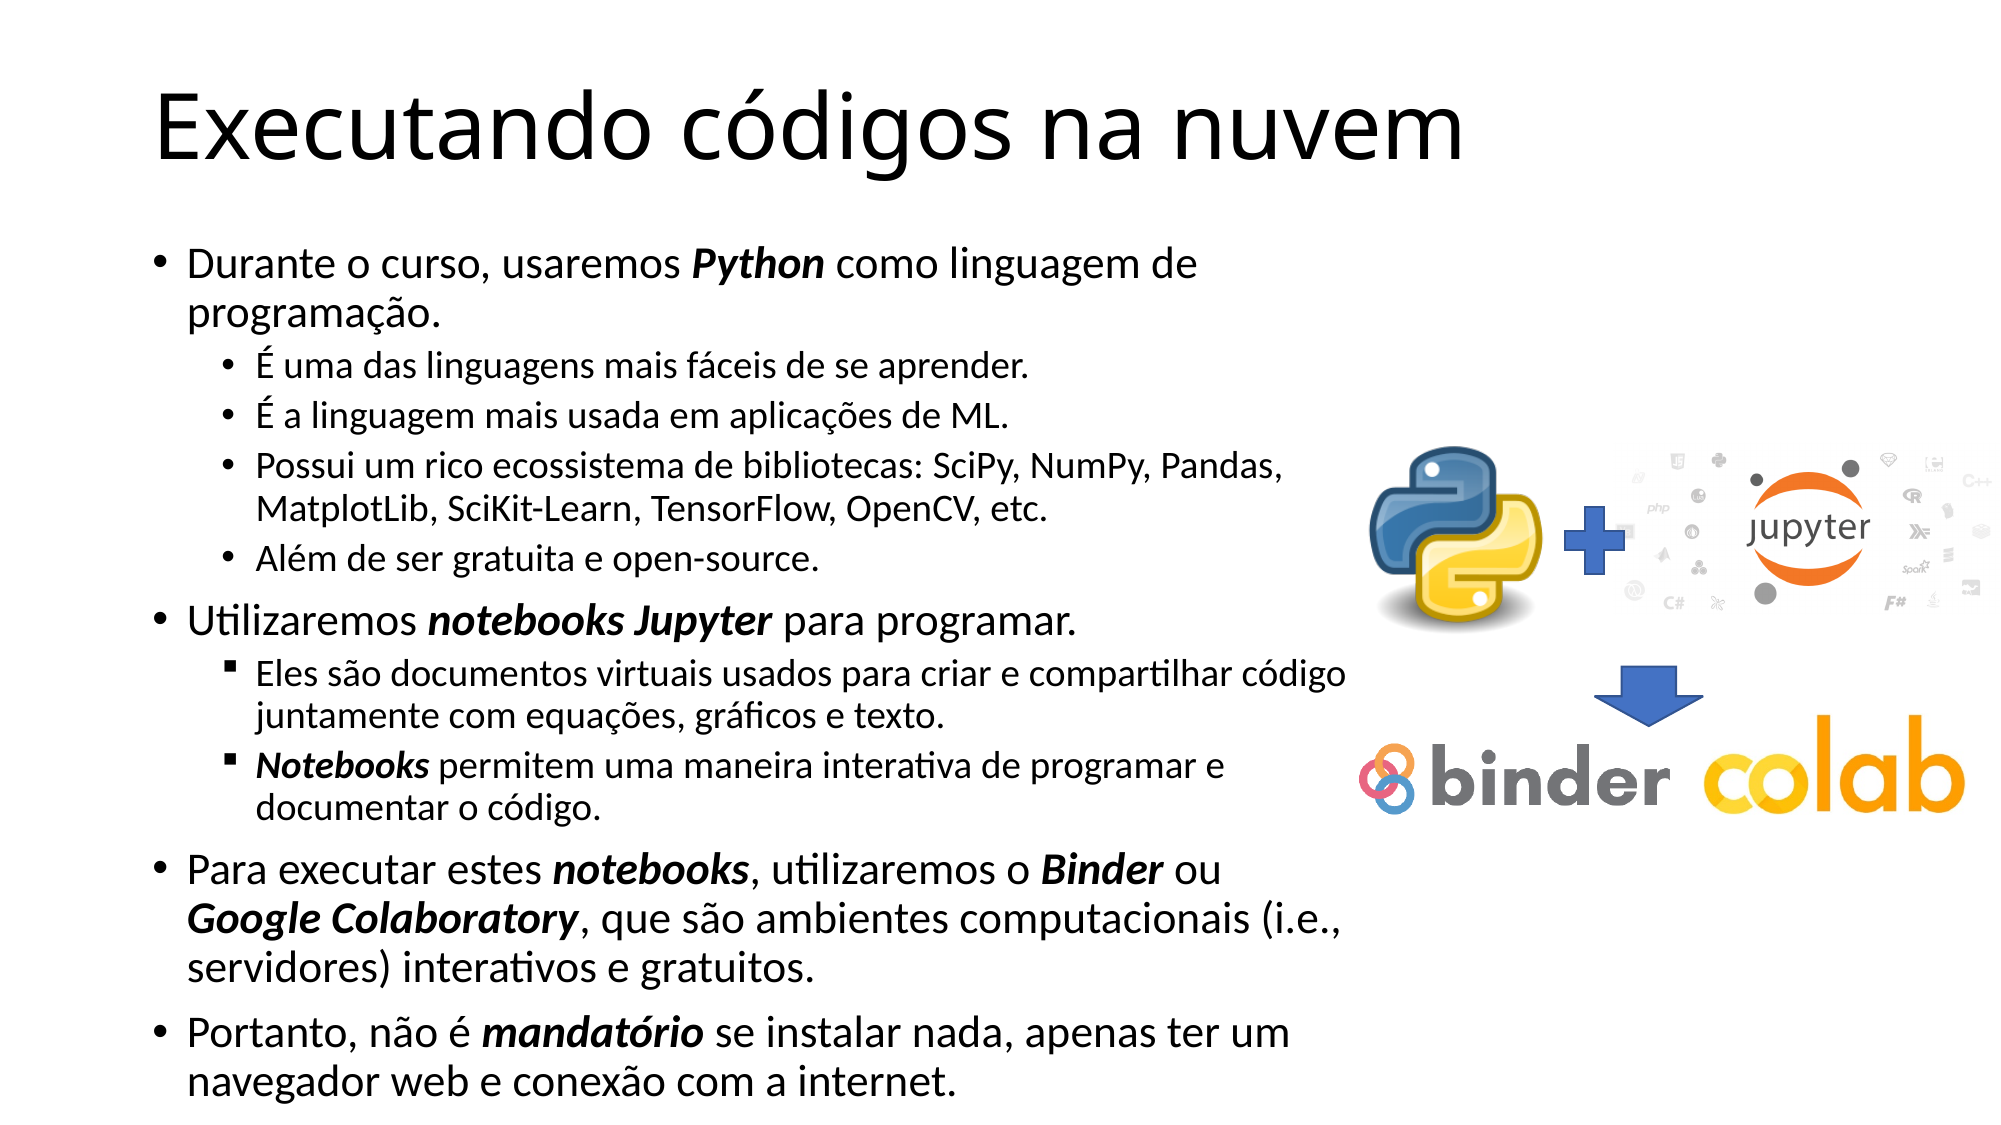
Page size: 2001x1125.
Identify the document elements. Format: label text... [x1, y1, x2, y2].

text_box [1594, 665, 1704, 728]
list Durante o curso, usaremos Python como linguagem de programação. É uma das linguagens mais fáceis de se aprender. É a linguagem mais usada em aplicações de ML. Possui um rico ecossistema de bibliotecas: SciPy, NumPy, Pandas, MatplotLib, SciKit-Learn, TensorFlow, OpenCV, etc. Além de ser gratuita e open-source. Utilizaremos notebooks Jupyter para programar. Eles são documentos virtuais usados para criar e compartilhar código juntamente com equações, gráficos e texto. Notebooks permitem uma maneira interativa de programar e documentar o código. Para executar estes notebooks, utilizaremos o Binder ou Google Colaboratory, que são ambientes computacionais (i.e., servidores) interativos e gratuitos. Portanto, não é mandatório se instalar nada, apenas ter um navegador web e conexão com a internet. [137, 231, 1363, 1118]
text_box [1564, 506, 1612, 575]
picture [1612, 442, 2000, 615]
picture [1358, 742, 1670, 815]
title Executando códigos na nuvem [137, 21, 1863, 240]
picture [1358, 442, 1554, 639]
picture [1702, 713, 1967, 815]
